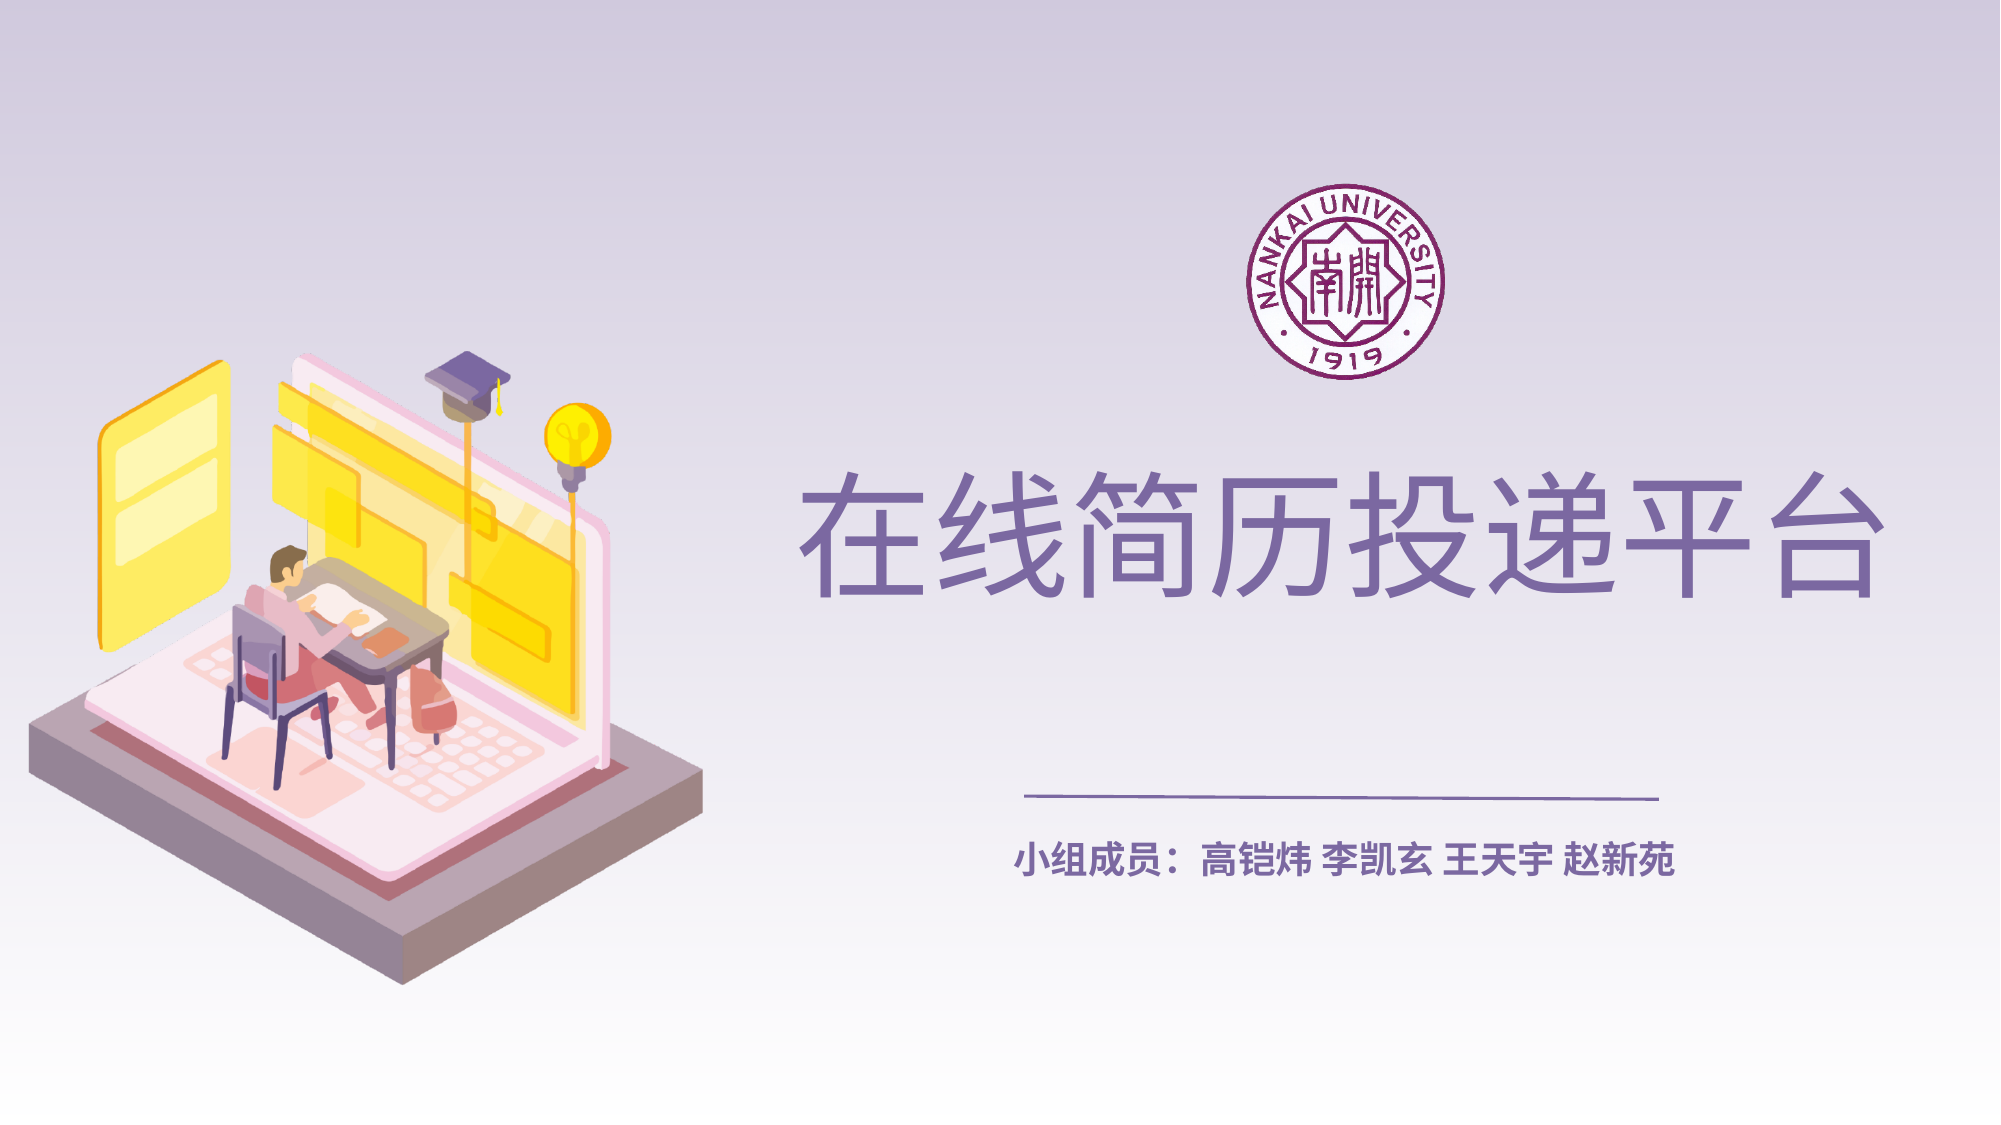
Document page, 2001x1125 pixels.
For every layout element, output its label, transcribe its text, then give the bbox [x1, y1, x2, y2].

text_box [1023, 796, 1659, 800]
picture [1237, 175, 1453, 389]
picture [0, 282, 733, 1015]
text_box 在线简历投递平台 [779, 442, 1910, 623]
text_box 小组成员：高铠炜 李凯玄 王天宇 赵新苑 [998, 828, 1692, 889]
